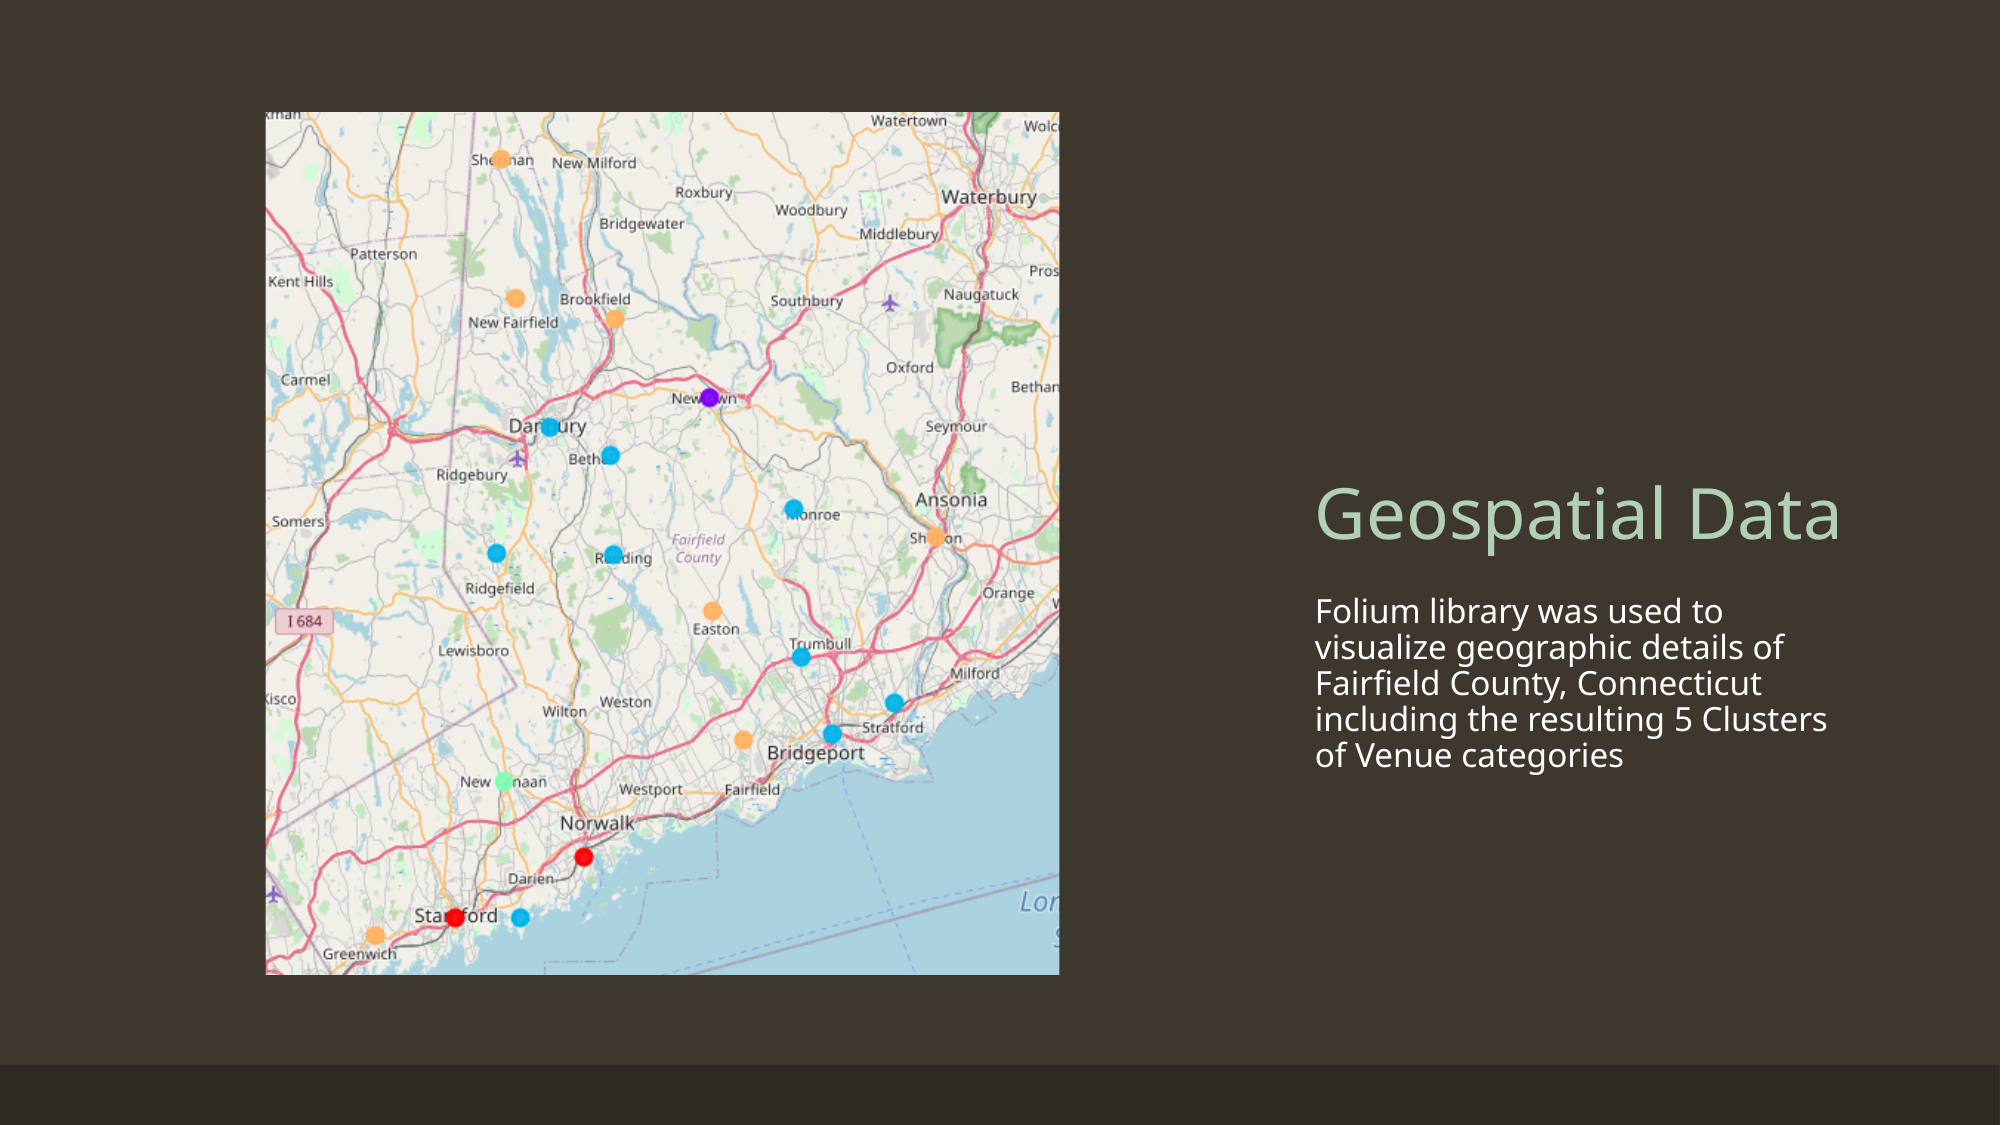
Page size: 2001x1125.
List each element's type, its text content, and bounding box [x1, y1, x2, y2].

title Geospatial Data [1299, 249, 1863, 563]
list Folium library was used to visualize geographic details of Fairfield County, Connecticut including the resulting 5 Clusters of Venue categories [1299, 587, 1863, 888]
picture [265, 112, 1060, 975]
